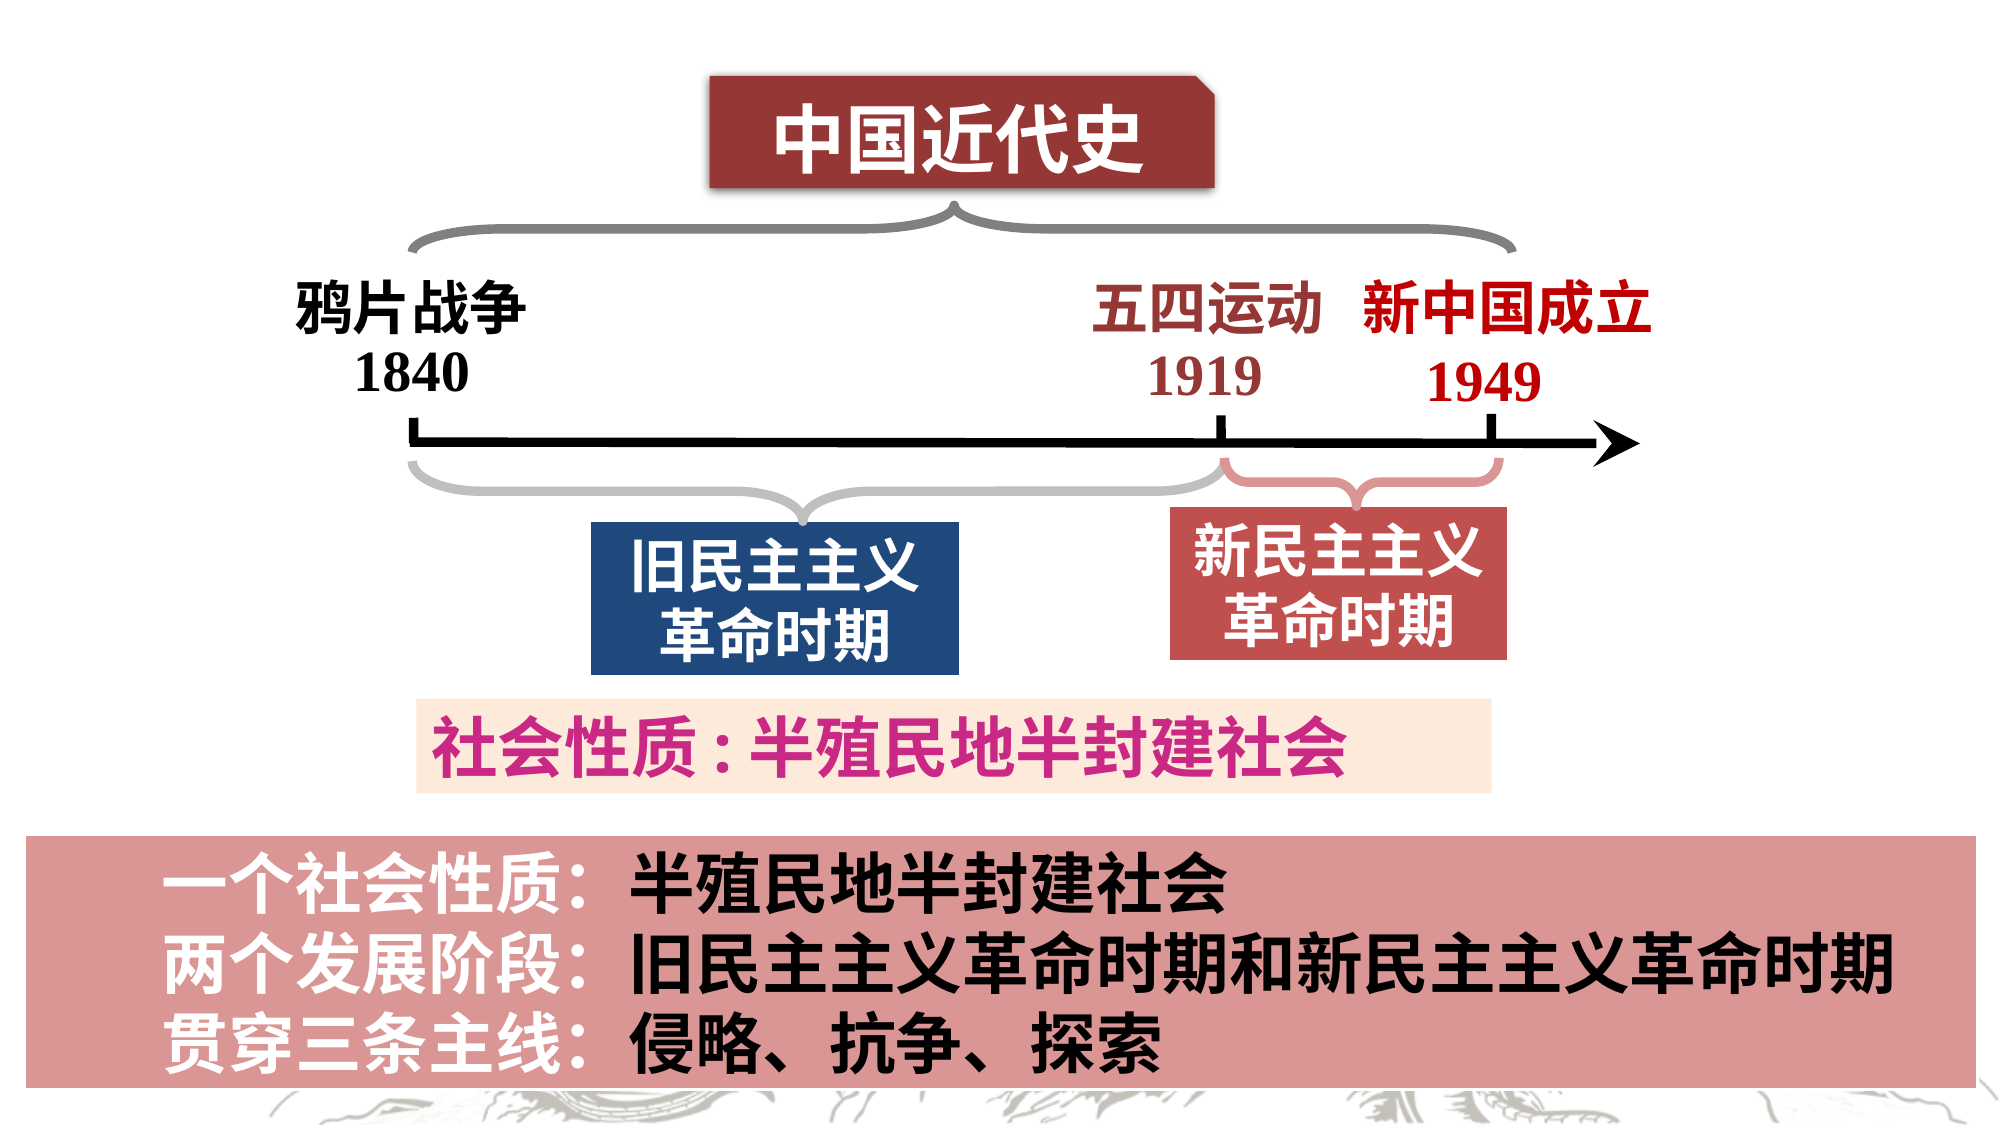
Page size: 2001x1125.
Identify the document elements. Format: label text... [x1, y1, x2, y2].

text_box 新民主主义革命时期 [1169, 506, 1509, 662]
picture [269, 855, 1999, 1125]
text_box 一个社会性质：半殖民地半封建社会 两个发展阶段：旧民主主义革命时期和新民主主义革命时期 贯穿三条主线：侵略、抗争、探索 [24, 834, 1978, 1090]
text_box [279, 75, 1829, 444]
text_box [412, 461, 1225, 522]
text_box 社会性质:半殖民地半封建社会 [416, 698, 1492, 794]
text_box [1224, 457, 1500, 507]
text_box 旧民主主义革命时期 [589, 521, 961, 676]
